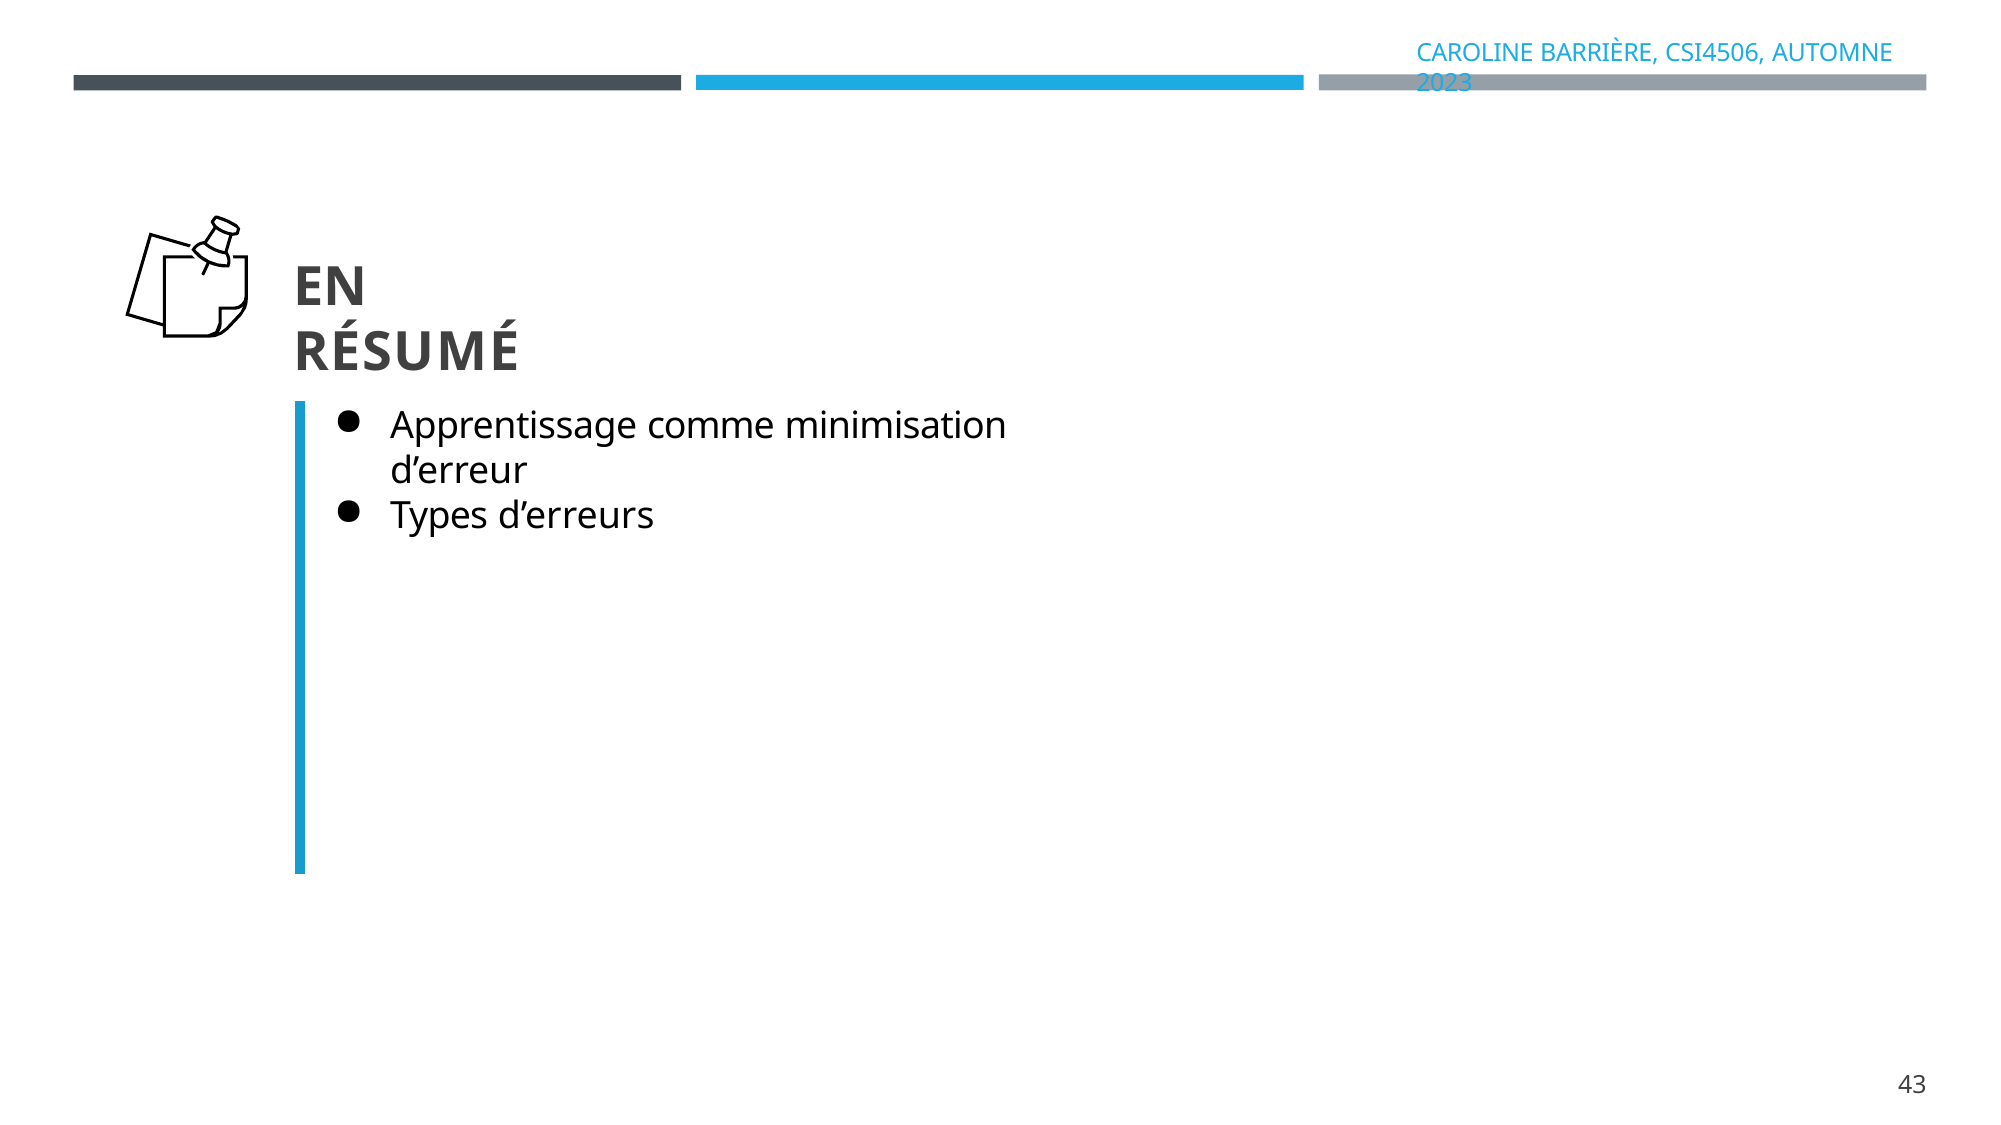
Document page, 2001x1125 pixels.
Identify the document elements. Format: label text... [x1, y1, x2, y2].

text_box [125, 232, 248, 338]
title EN RÉSUMÉ [291, 249, 586, 440]
text_box [191, 215, 241, 276]
text_box Apprentissage comme minimisation d’erreur Types d’erreurs [331, 399, 1093, 537]
slide_number 43 [1891, 1061, 1934, 1125]
text_box CAROLINE BARRIÈRE, CSI4506, AUTOMNE 2023 [1414, 34, 1929, 97]
